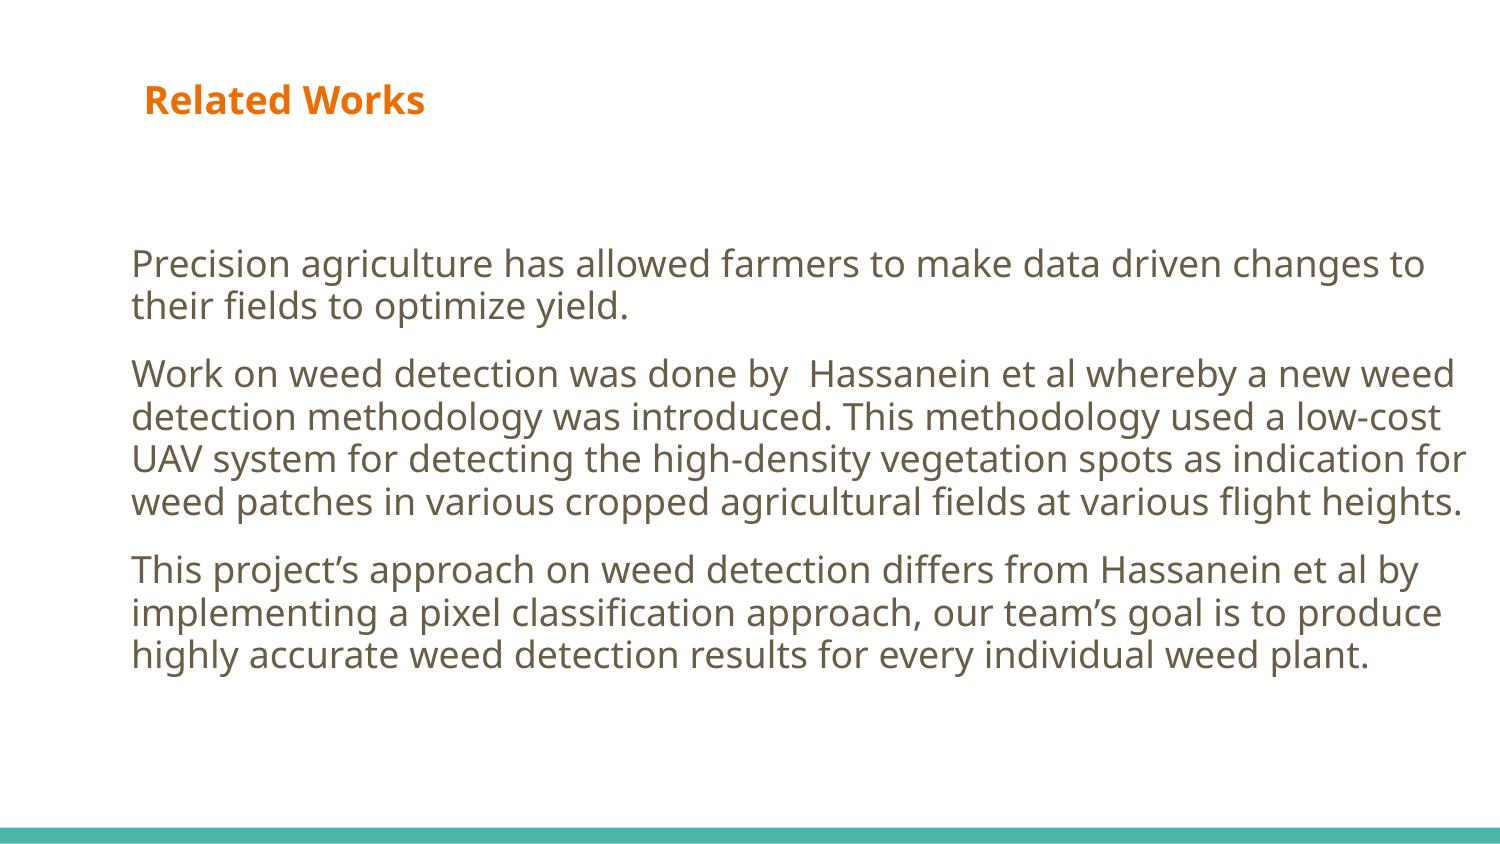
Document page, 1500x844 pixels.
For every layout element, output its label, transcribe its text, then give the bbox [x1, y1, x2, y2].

list Precision agriculture has allowed farmers to make data driven changes to their fields to optimize yield. Work on weed detection was done by Hassanein et al whereby a new weed detection methodology was introduced. This methodology used a low-cost UAV system for detecting the high-density vegetation spots as indication for weed patches in various cropped agricultural fields at various flight heights. This project’s approach on weed detection differs from Hassanein et al by implementing a pixel classification approach, our team’s goal is to produce highly accurate weed detection results for every individual weed plant. [116, 228, 1494, 769]
title Related Works [128, 60, 1372, 138]
